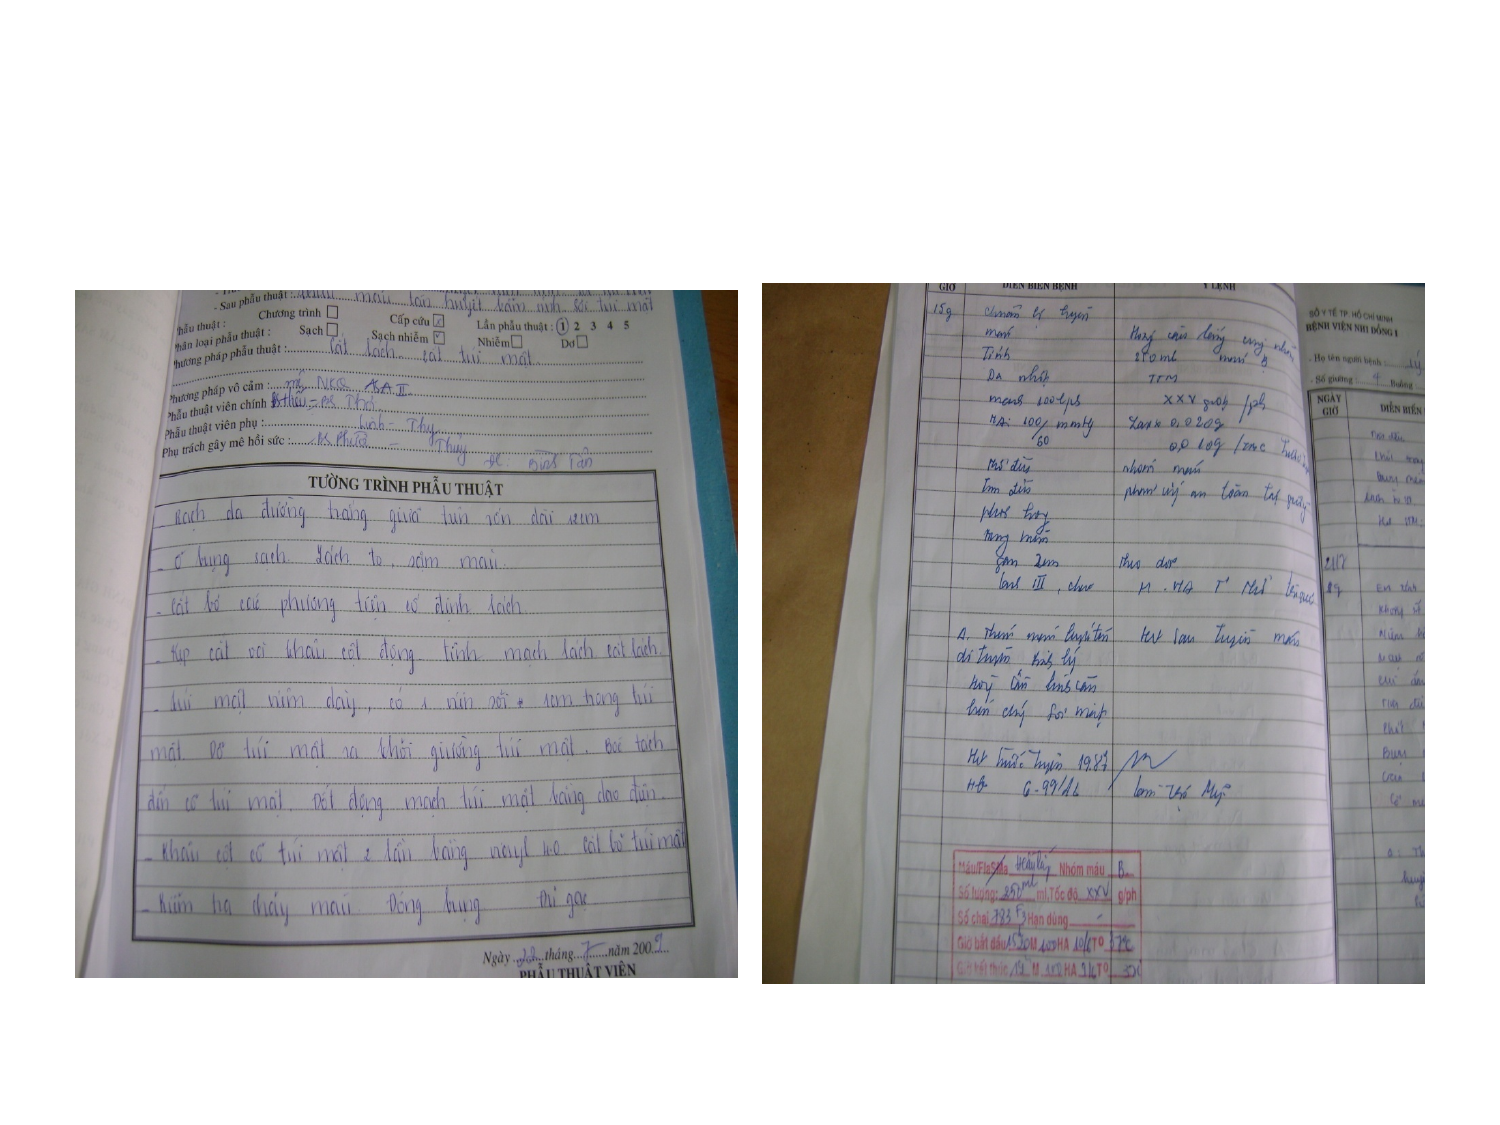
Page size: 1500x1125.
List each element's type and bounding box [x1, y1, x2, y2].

list [762, 283, 1426, 984]
list [74, 289, 738, 978]
